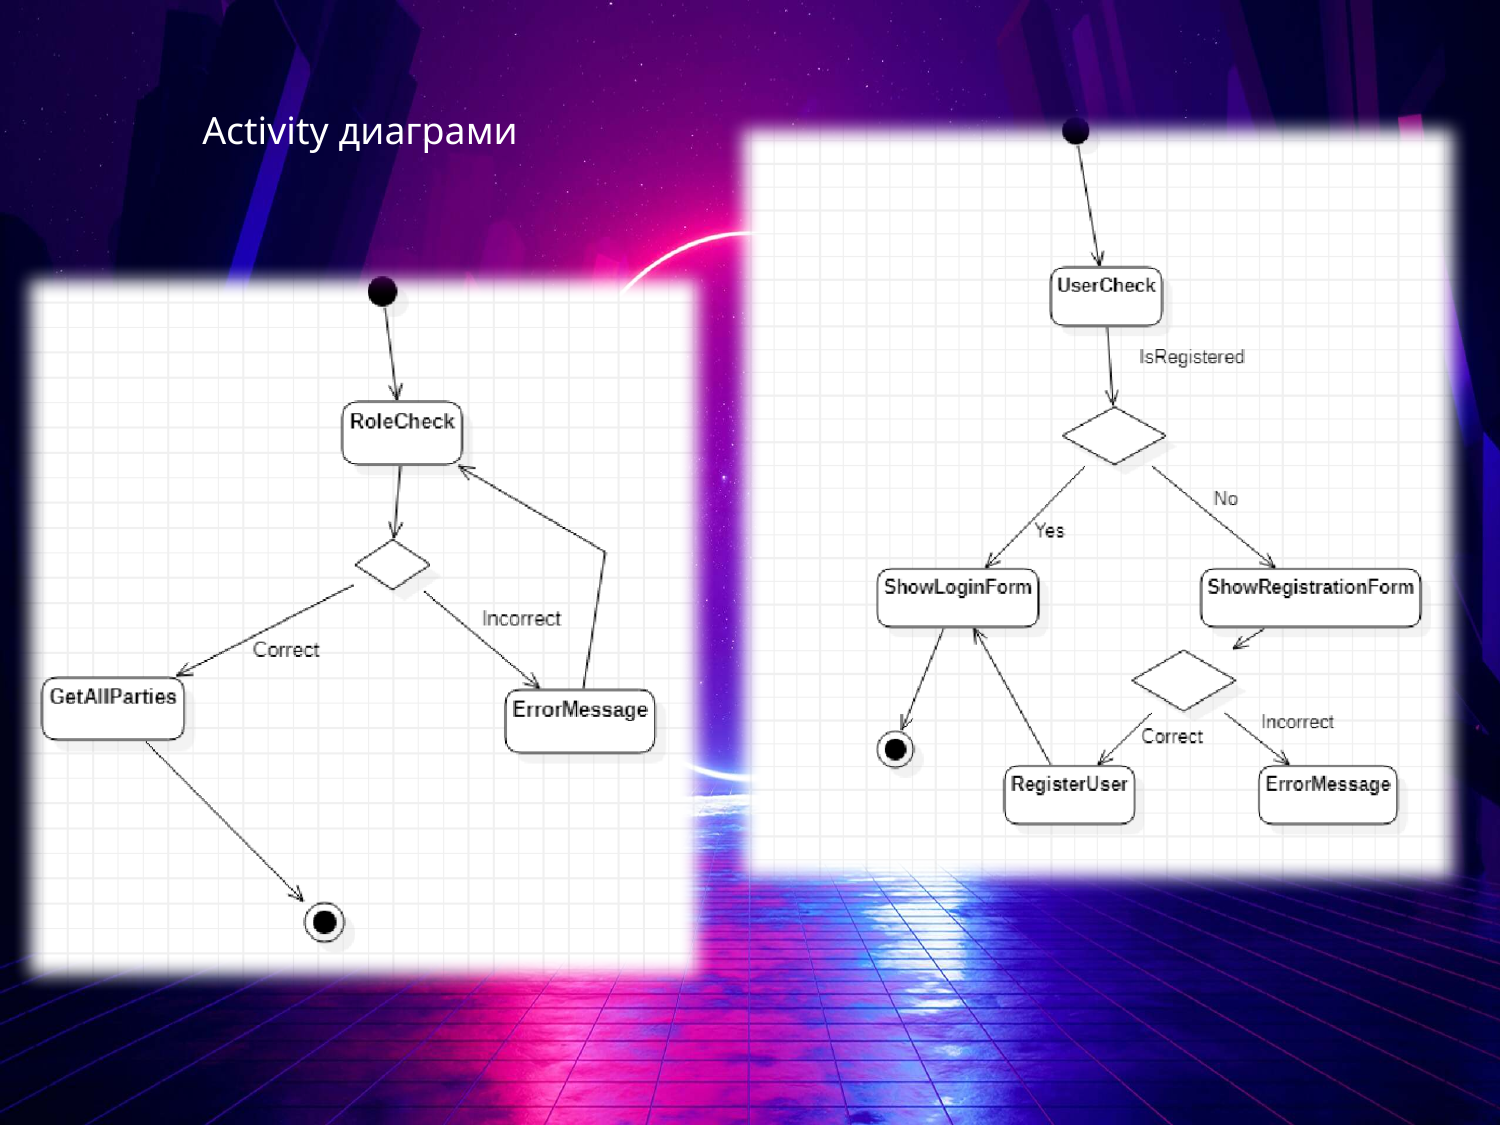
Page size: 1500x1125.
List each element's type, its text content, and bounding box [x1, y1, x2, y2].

picture [0, 0, 1500, 1125]
text_box Activity диаграми [187, 99, 625, 160]
